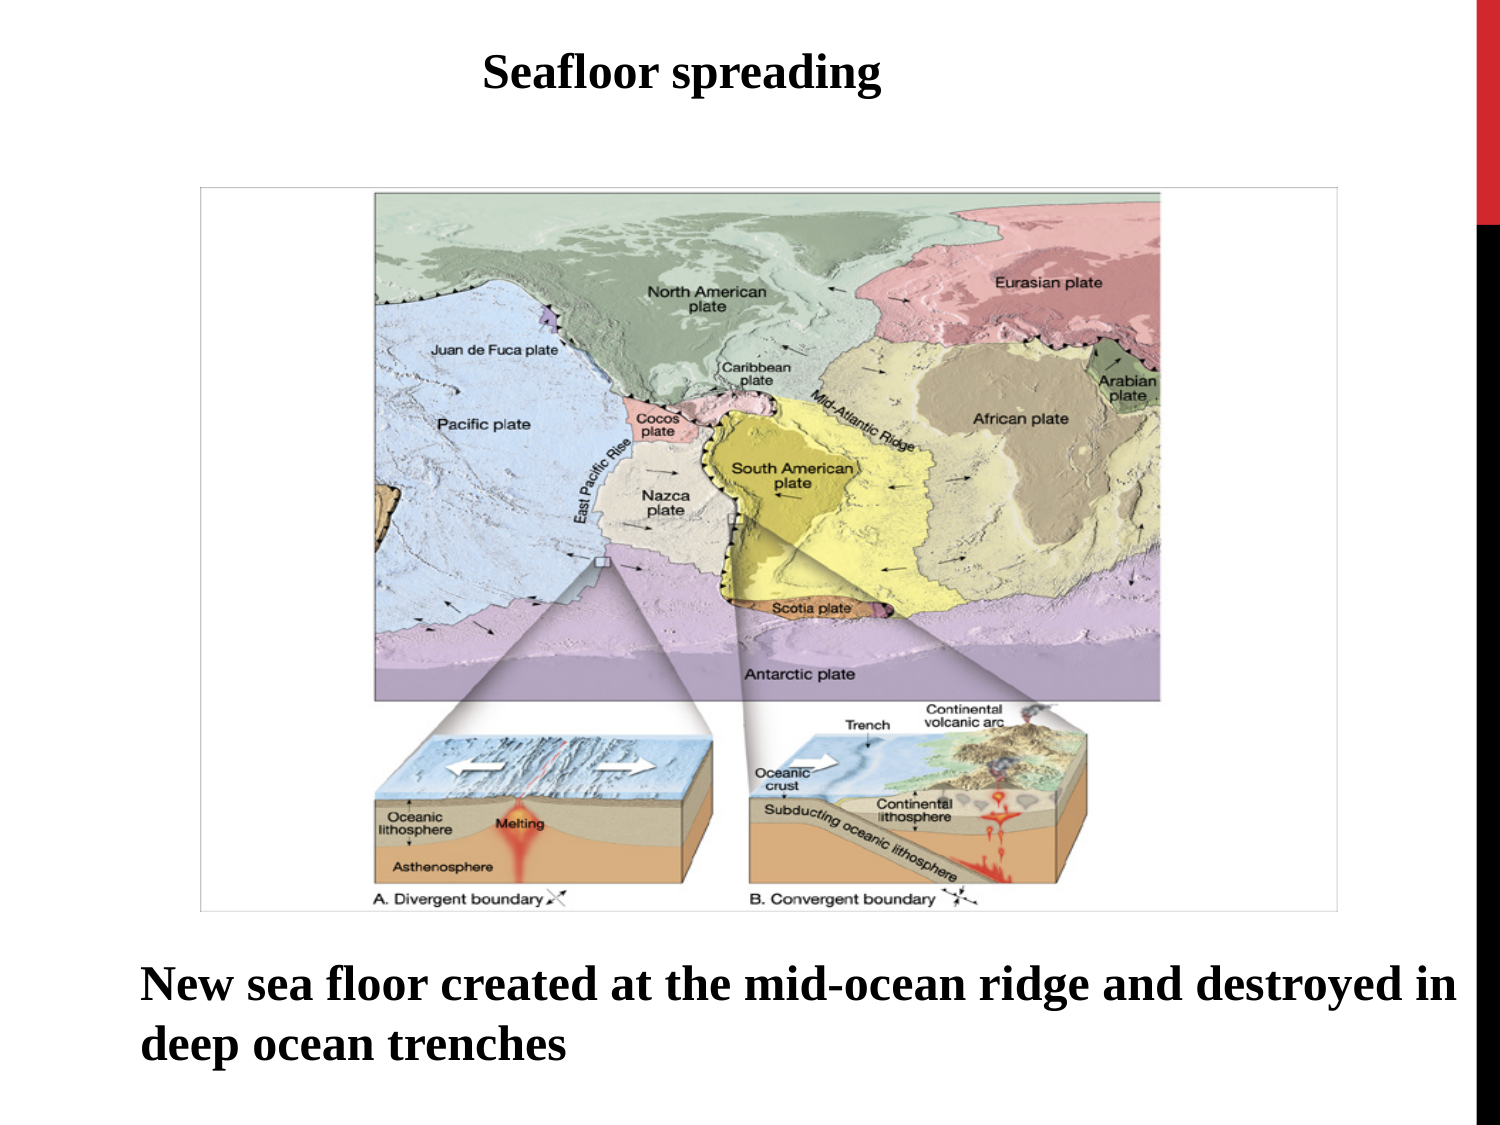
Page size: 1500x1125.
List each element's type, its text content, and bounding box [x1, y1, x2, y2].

text_box Seafloor spreading [467, 30, 971, 106]
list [199, 186, 1338, 912]
list New sea floor created at the mid-ocean ridge and destroyed in deep ocean trenches [125, 943, 1500, 1106]
